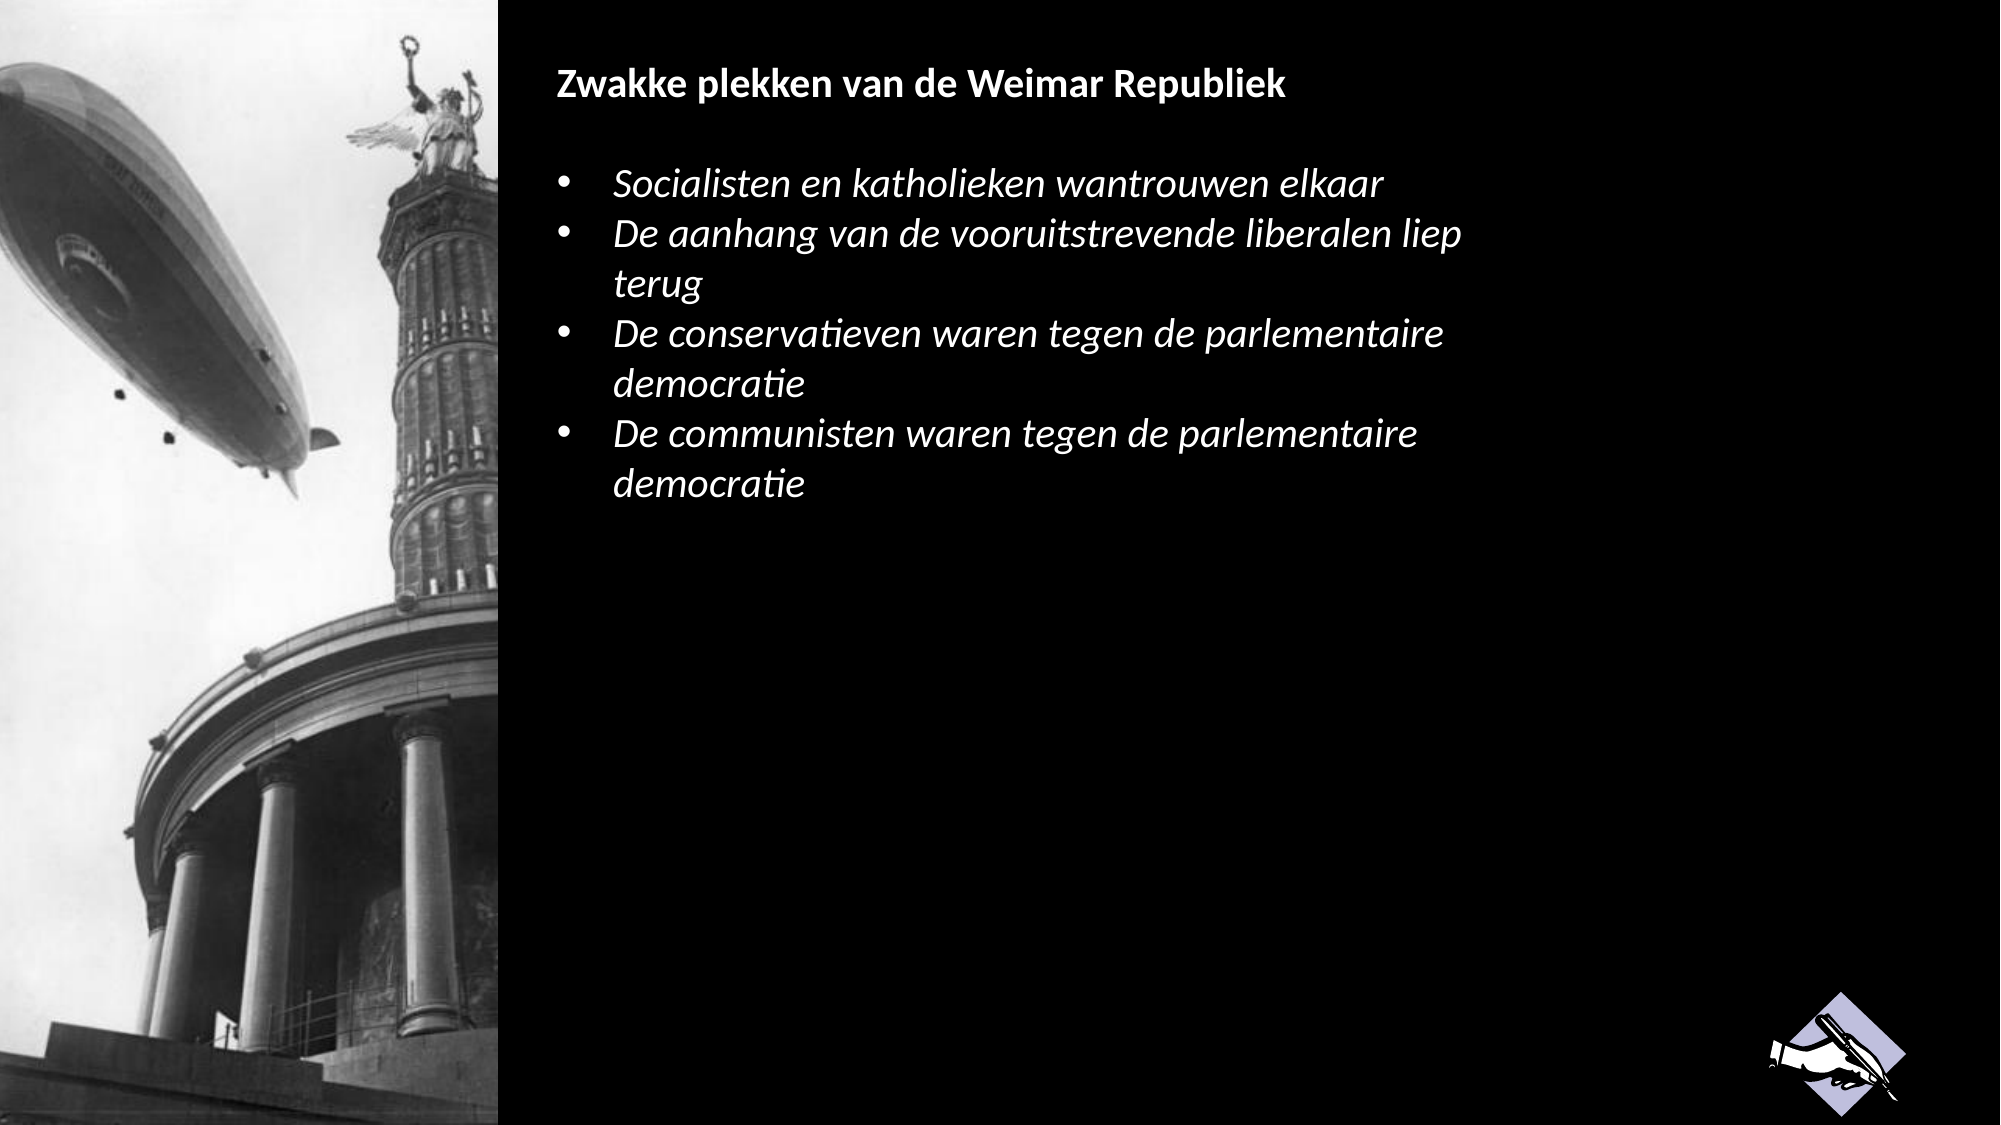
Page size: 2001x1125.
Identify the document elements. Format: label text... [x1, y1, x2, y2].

picture [1762, 983, 1915, 1125]
picture [0, 0, 498, 1125]
text_box Zwakke plekken van de Weimar Republiek Socialisten en katholieken wantrouwen elkaar De aanhang van de vooruitstrevende liberalen liep terug De conservatieven waren tegen de parlementaire democratie De communisten waren tegen de parlementaire democratie [542, 48, 1535, 614]
